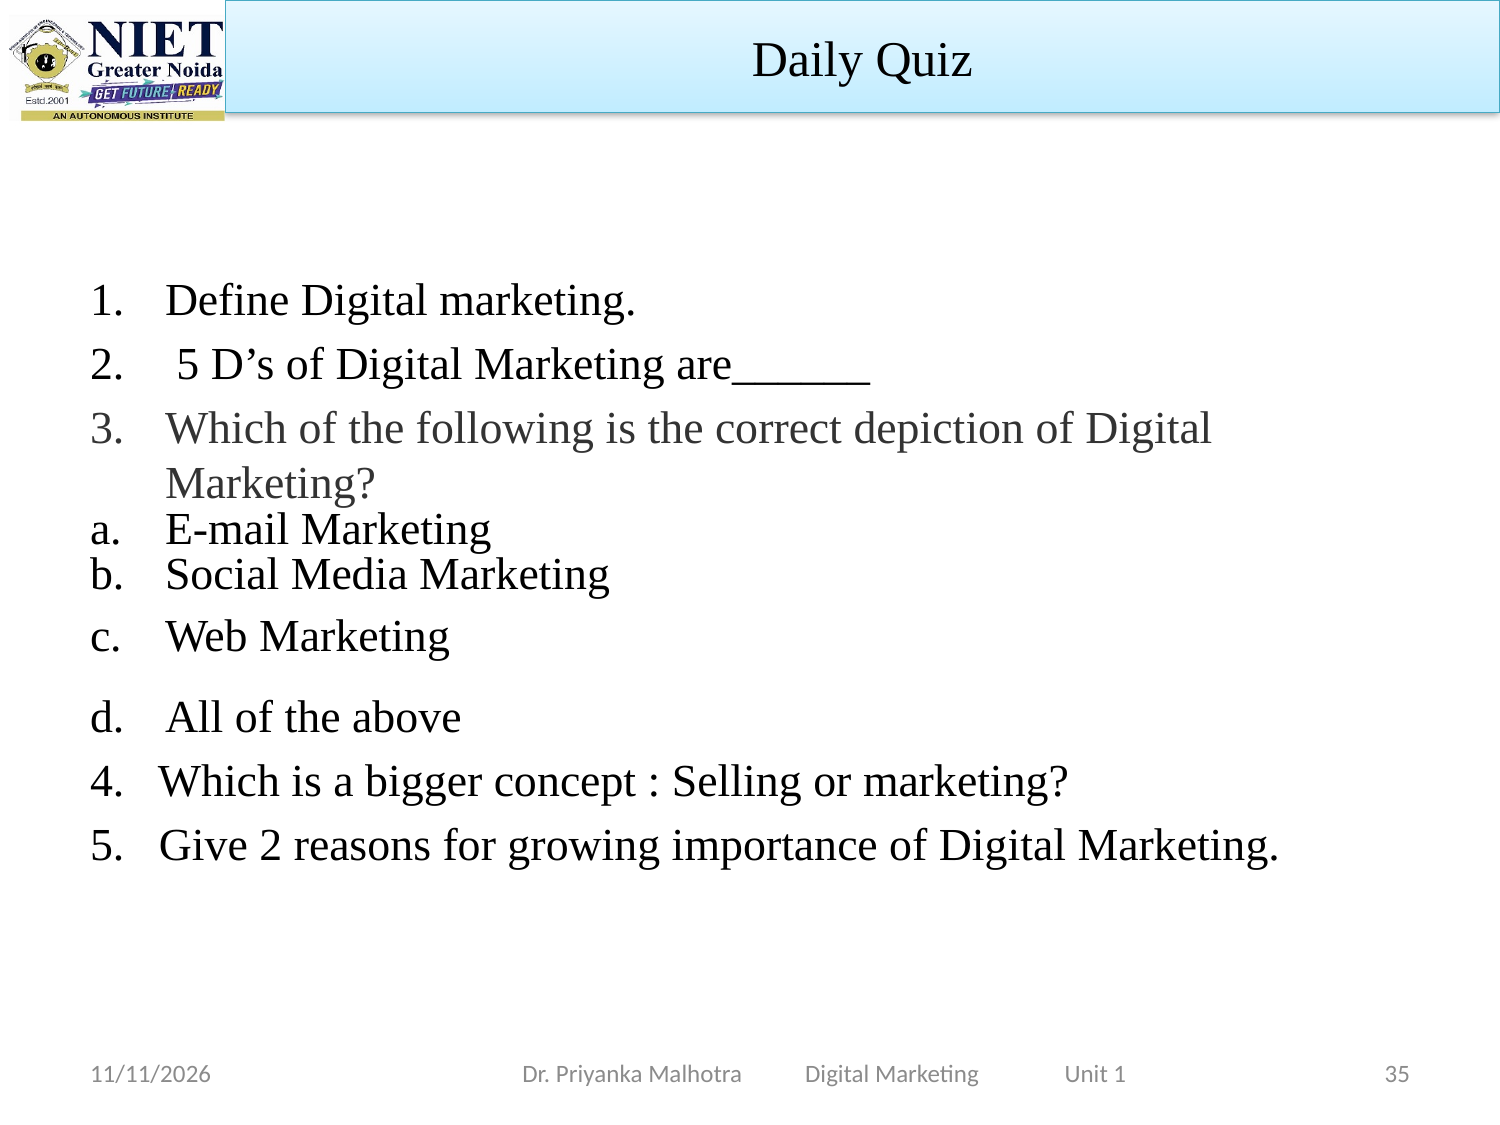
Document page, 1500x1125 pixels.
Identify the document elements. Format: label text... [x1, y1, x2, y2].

slide_number 35 [1074, 1042, 1425, 1103]
text_box Daily Quiz [226, 0, 1500, 113]
footer Dr. Priyanka Malhotra Digital Marketing Unit 1 [412, 1042, 1074, 1103]
picture [9, 0, 226, 151]
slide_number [75, 1042, 412, 1103]
list Define Digital marketing. 5 D’s of Digital Marketing are______ Which of the following is the correct depiction of Digital Marketing? E-mail Marketing Social Media Marketing Web Marketing All of the above 4. Which is a bigger concept : Selling or marketing? 5. Give 2 reasons for growing importance of Digital Marketing. [75, 262, 1425, 1005]
